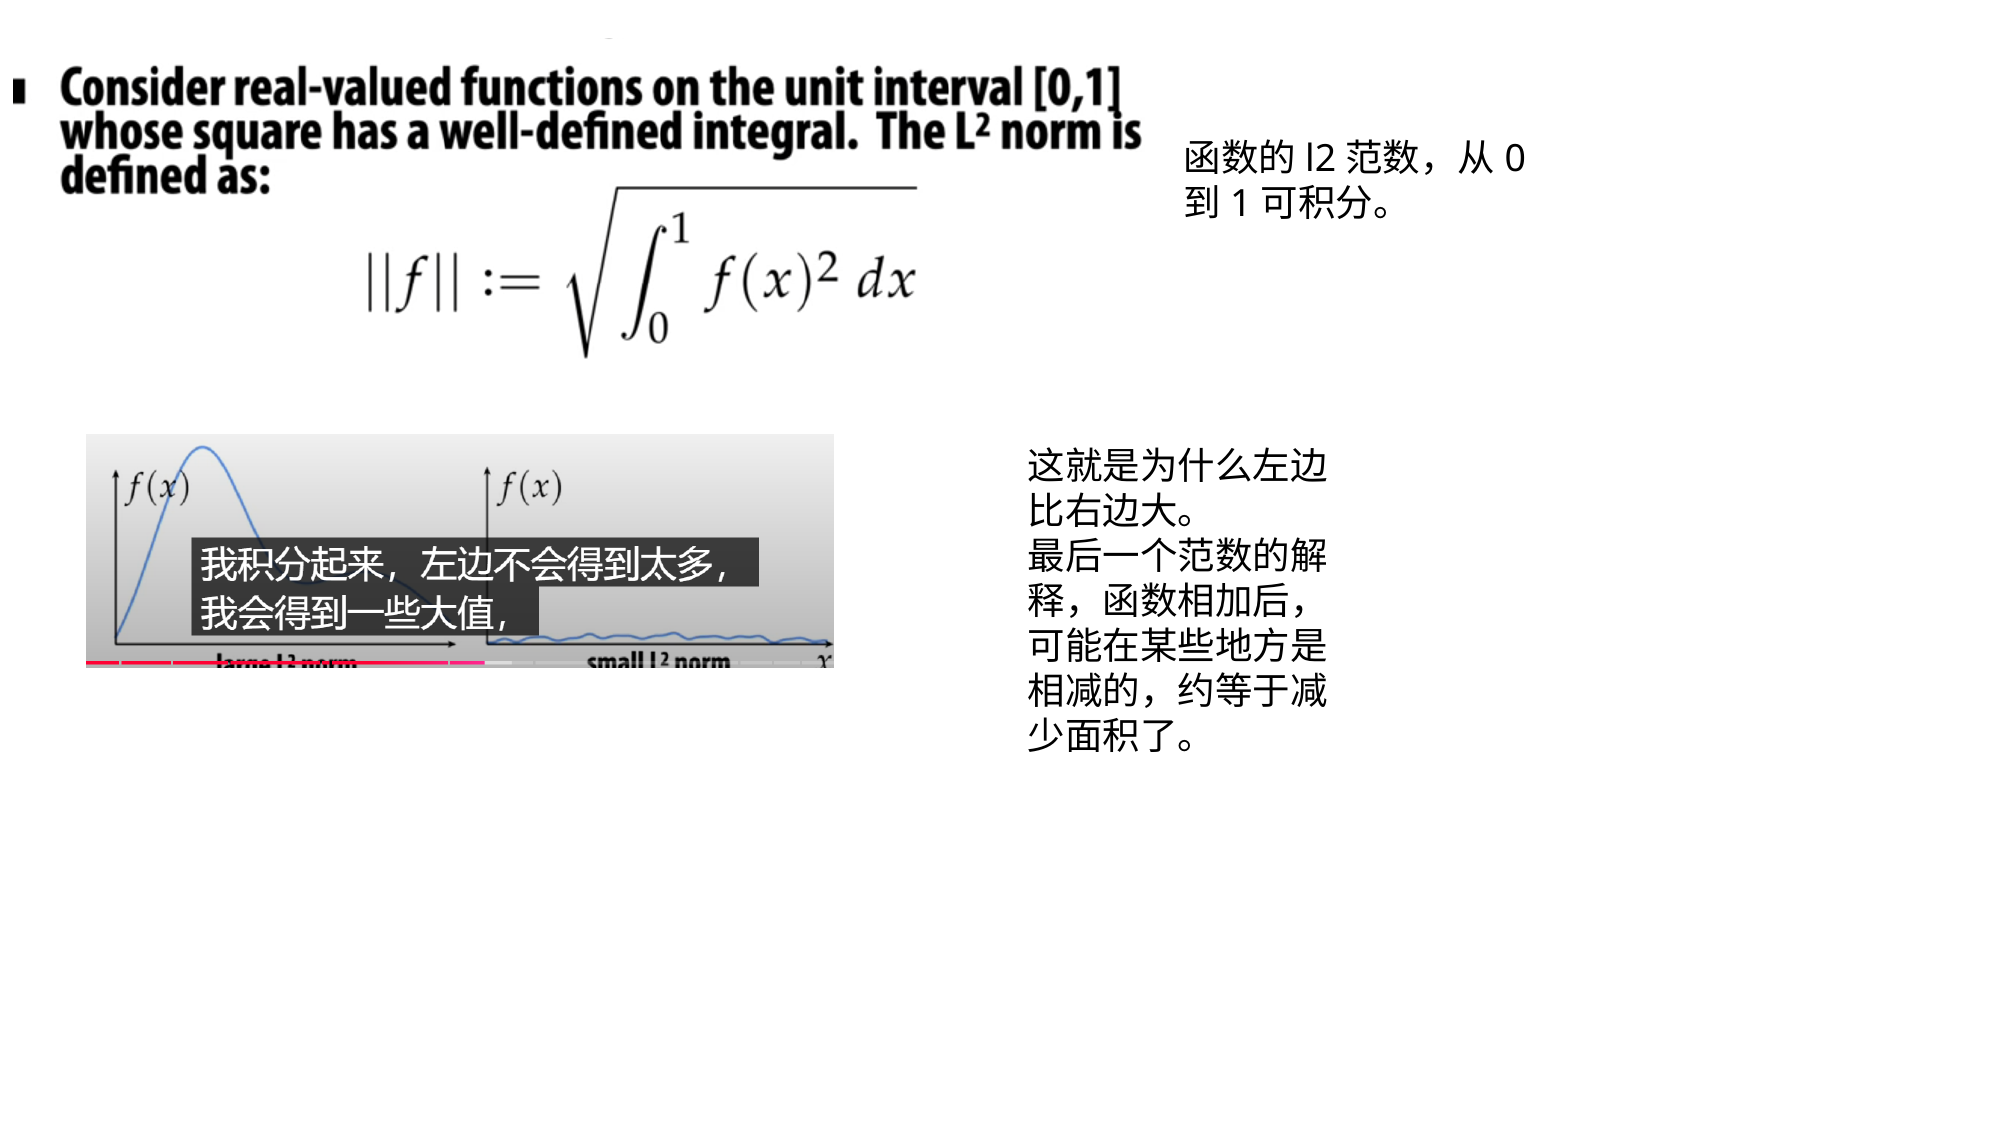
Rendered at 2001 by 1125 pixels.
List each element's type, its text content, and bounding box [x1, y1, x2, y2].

text_box 这就是为什么左边比右边大。 最后一个范数的解释，函数相加后，可能在某些地方是相减的，约等于减少面积了。 [1013, 434, 1368, 765]
text_box 函数的l2范数，从0到1可积分。 [1169, 126, 1567, 232]
picture [13, 38, 1164, 366]
picture [86, 434, 834, 668]
